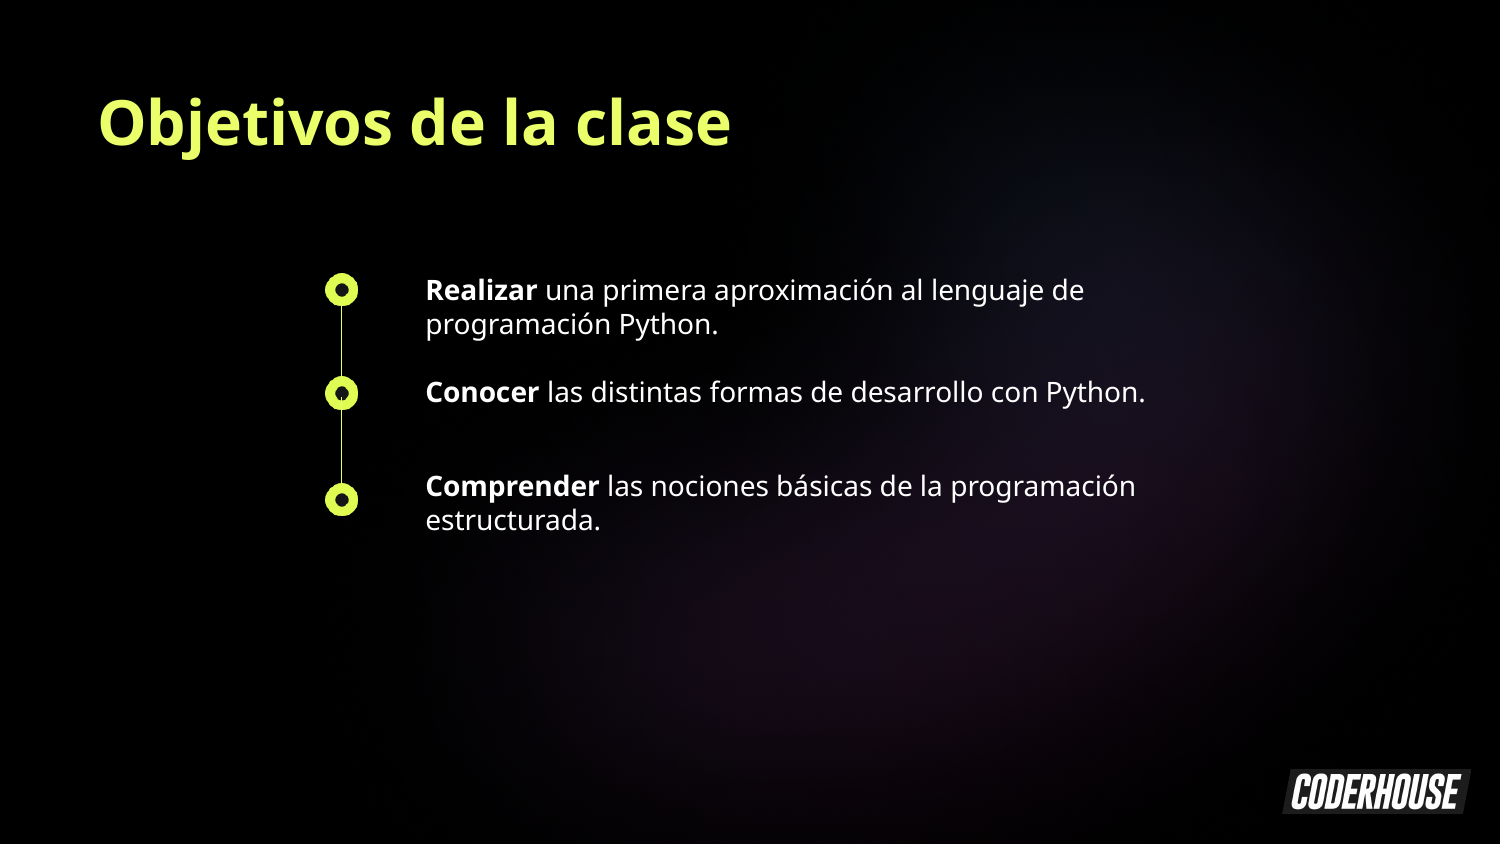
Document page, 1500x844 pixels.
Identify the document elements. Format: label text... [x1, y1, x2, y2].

text_box Realizar una primera aproximación al lenguaje de programación Python. Conocer las distintas formas de desarrollo con Python. [410, 257, 1175, 453]
picture [0, 0, 1500, 844]
text_box Objetivos de la clase [82, 76, 1418, 175]
text_box Comprender las nociones básicas de la programación estructurada. [410, 453, 1175, 585]
